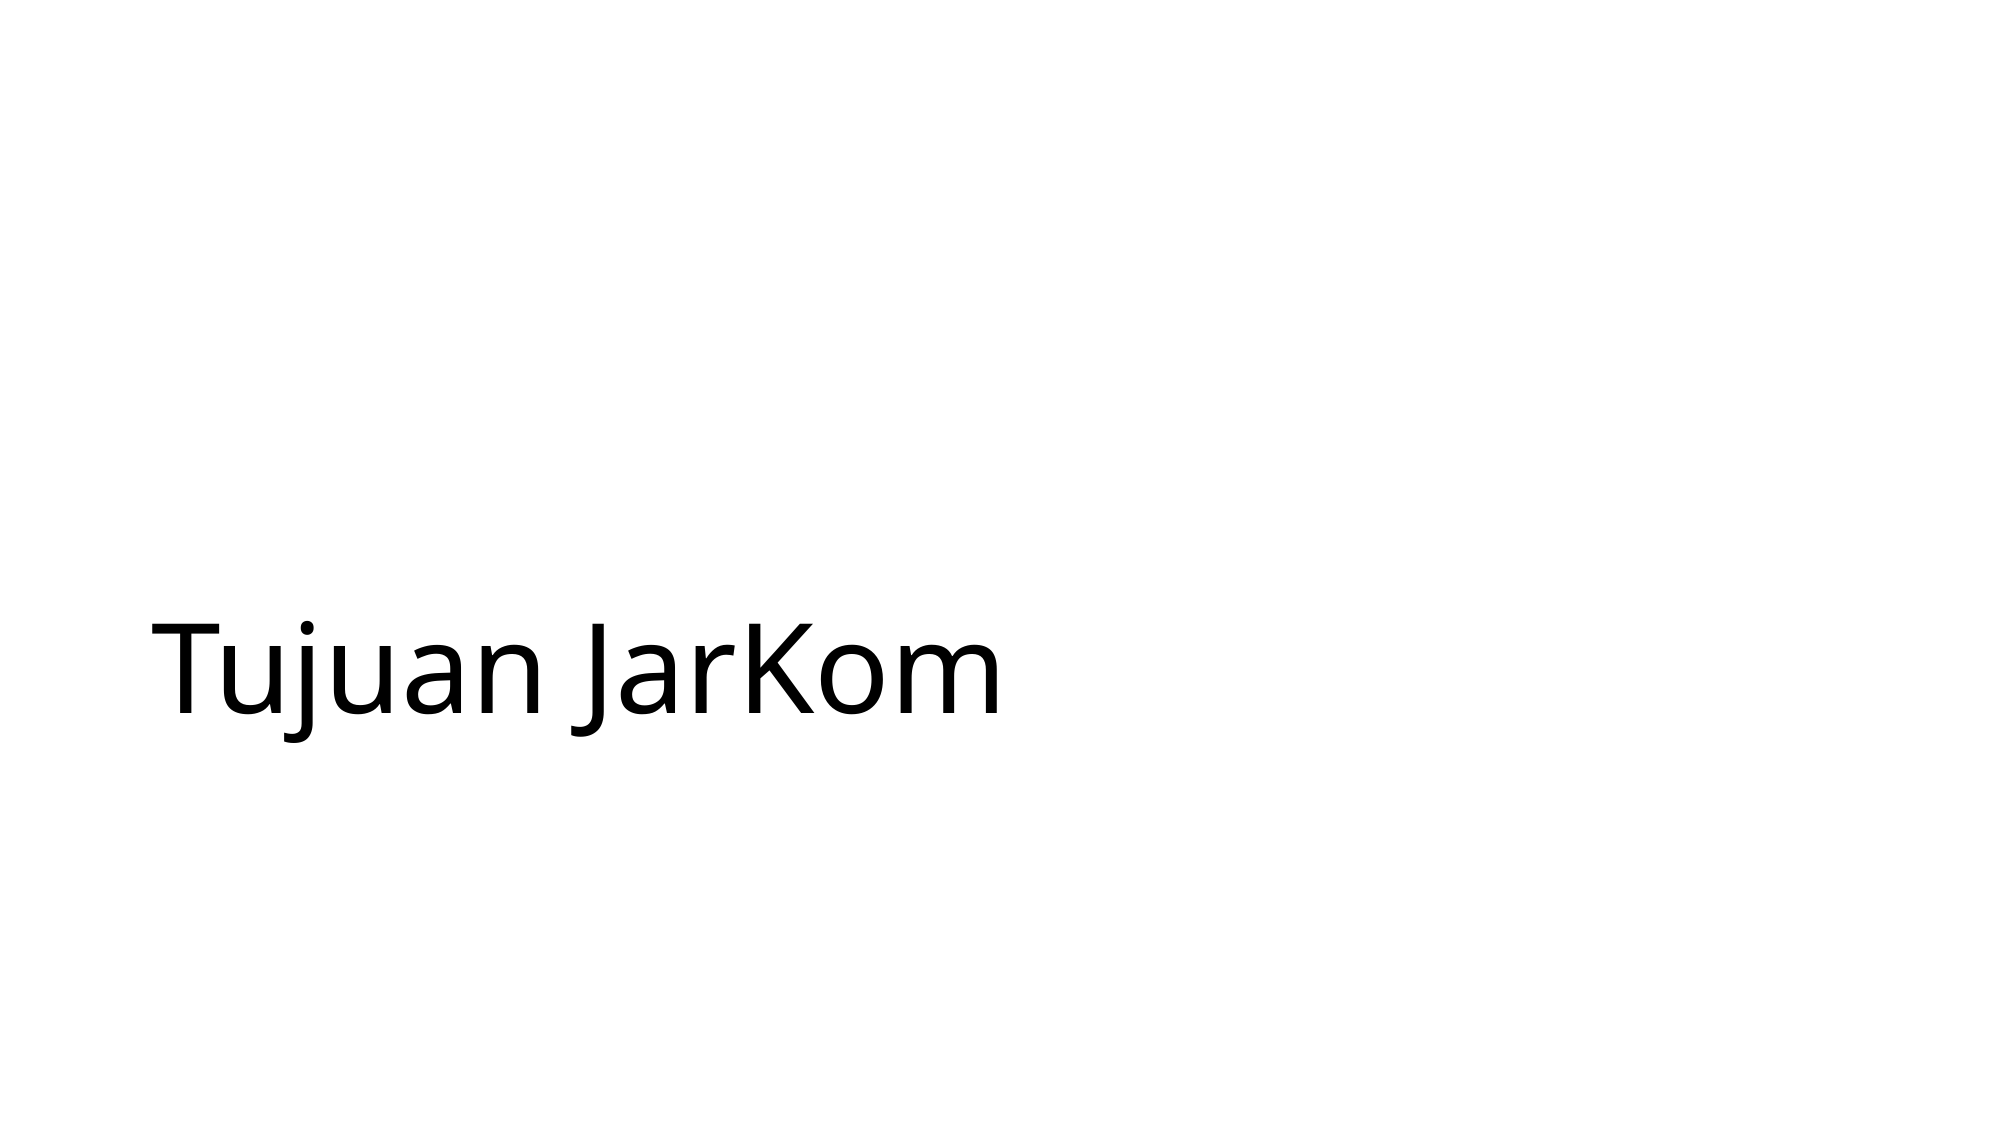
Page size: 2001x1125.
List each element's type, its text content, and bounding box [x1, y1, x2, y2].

title Tujuan JarKom [136, 280, 1862, 749]
